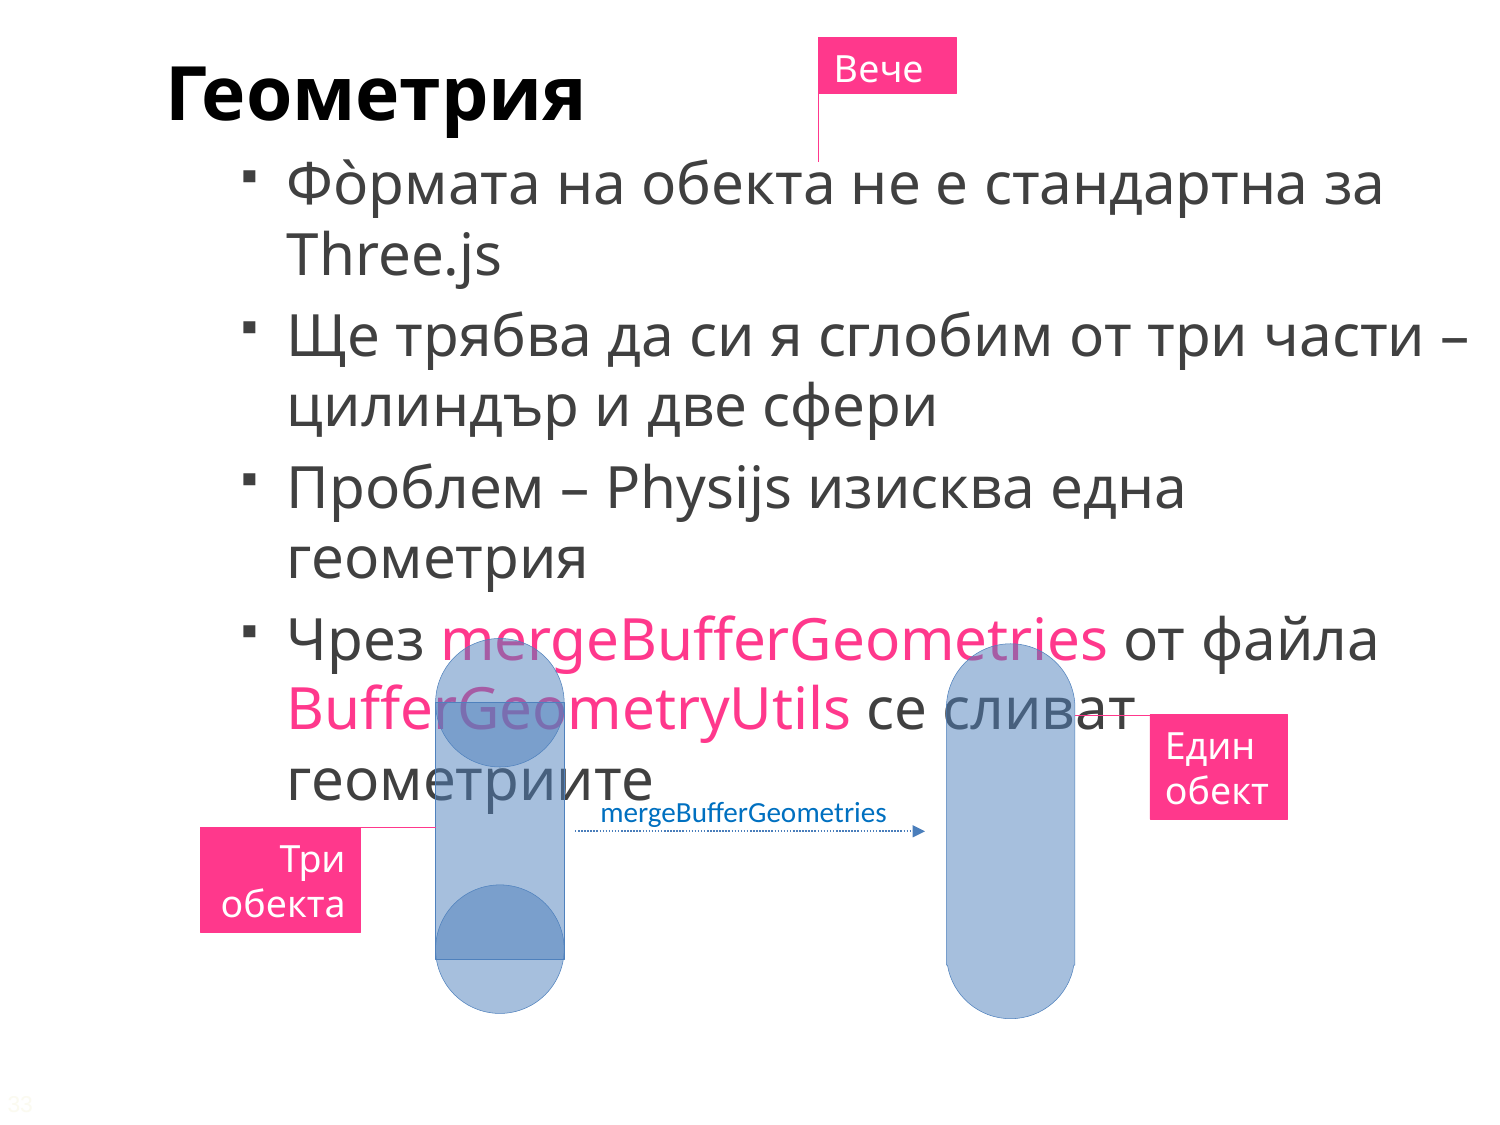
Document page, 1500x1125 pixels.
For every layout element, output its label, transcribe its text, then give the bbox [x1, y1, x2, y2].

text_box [435, 638, 565, 1014]
text_box [944, 641, 1078, 1021]
list Геометрия Фòрмата на обекта не е стандартна за Three.js Ще трябва да си я сглобим от три части – цилиндър и две сфери Проблем – Physijs изисква една геометрия Чрез mergeBufferGeometries от файла BufferGeometryUtils се сливат геометриите [150, 37, 1488, 1113]
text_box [818, 37, 957, 163]
text_box mergeBufferGeometries [575, 785, 913, 830]
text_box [1074, 714, 1288, 820]
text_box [199, 827, 436, 933]
